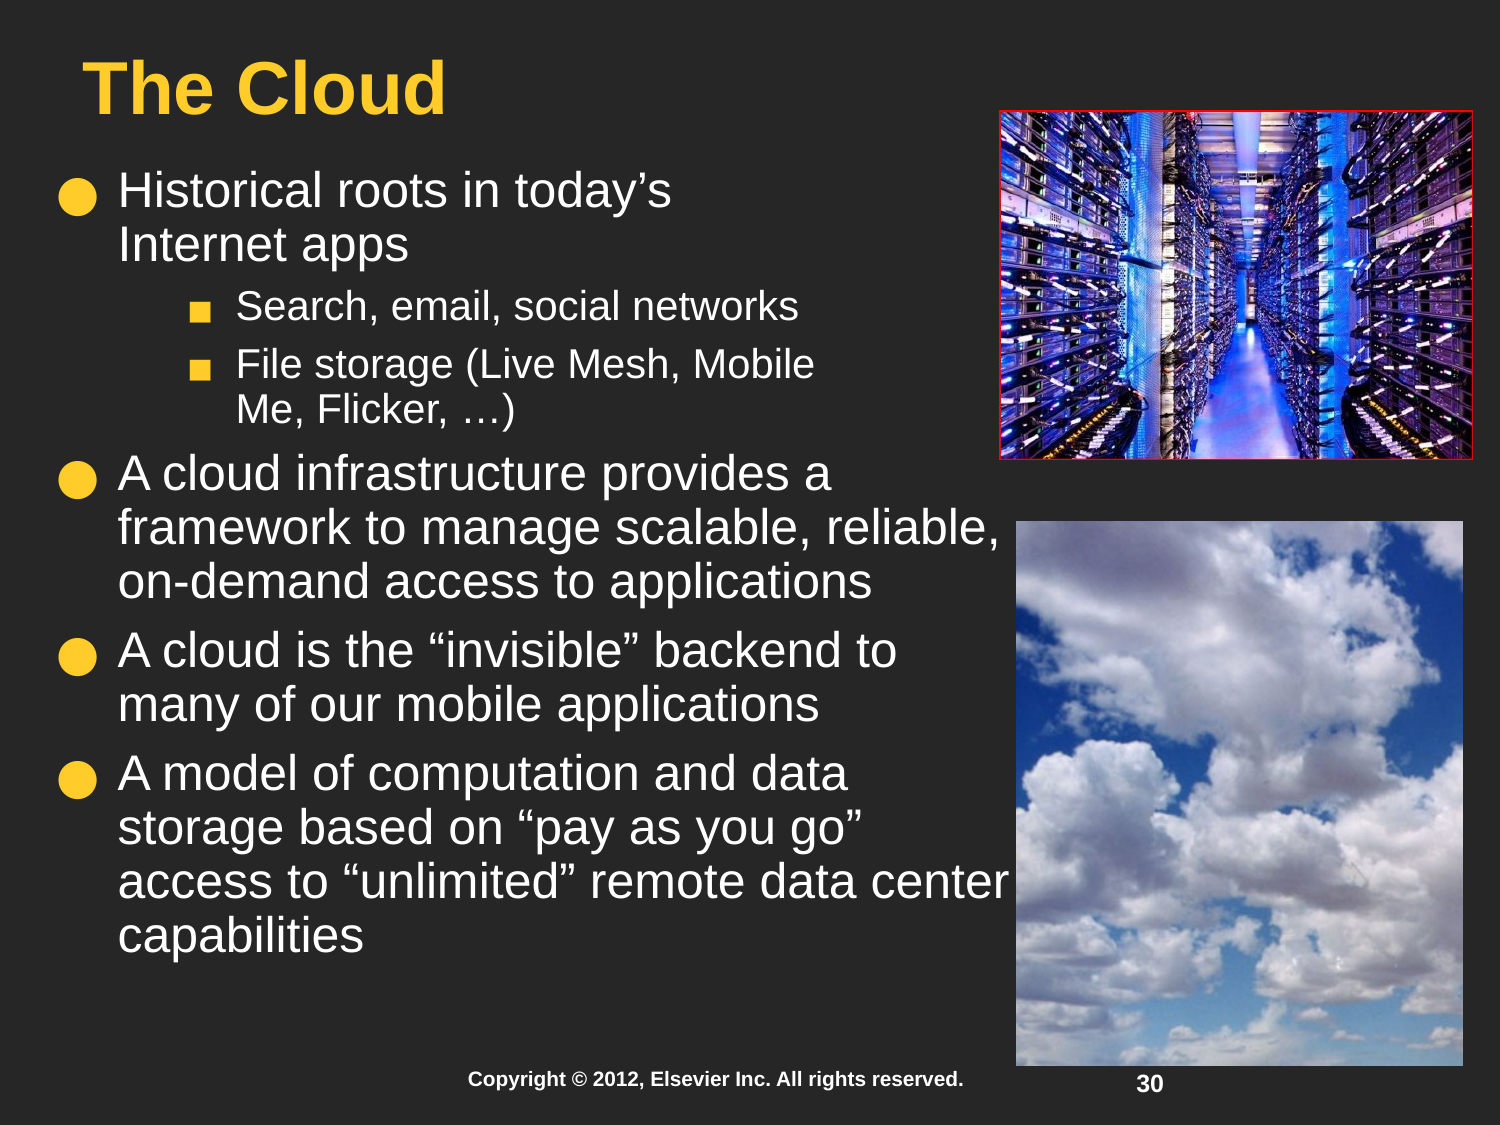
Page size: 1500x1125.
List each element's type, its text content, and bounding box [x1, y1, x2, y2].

picture [1016, 520, 1463, 1066]
text_box Copyright © 2012, Elsevier Inc. All rights reserved. [385, 1058, 1046, 1099]
list Historical roots in today’s Internet apps Search, email, social networks File storage (Live Mesh, Mobile Me, Flicker, …) A cloud infrastructure provides a framework to manage scalable, reliable, on-demand access to applications A cloud is the “invisible” backend to many of our mobile applications A model of computation and data storage based on “pay as you go” access to “unlimited” remote data center capabilities [35, 154, 1034, 973]
picture [999, 110, 1473, 461]
title The Cloud [62, 0, 1440, 154]
